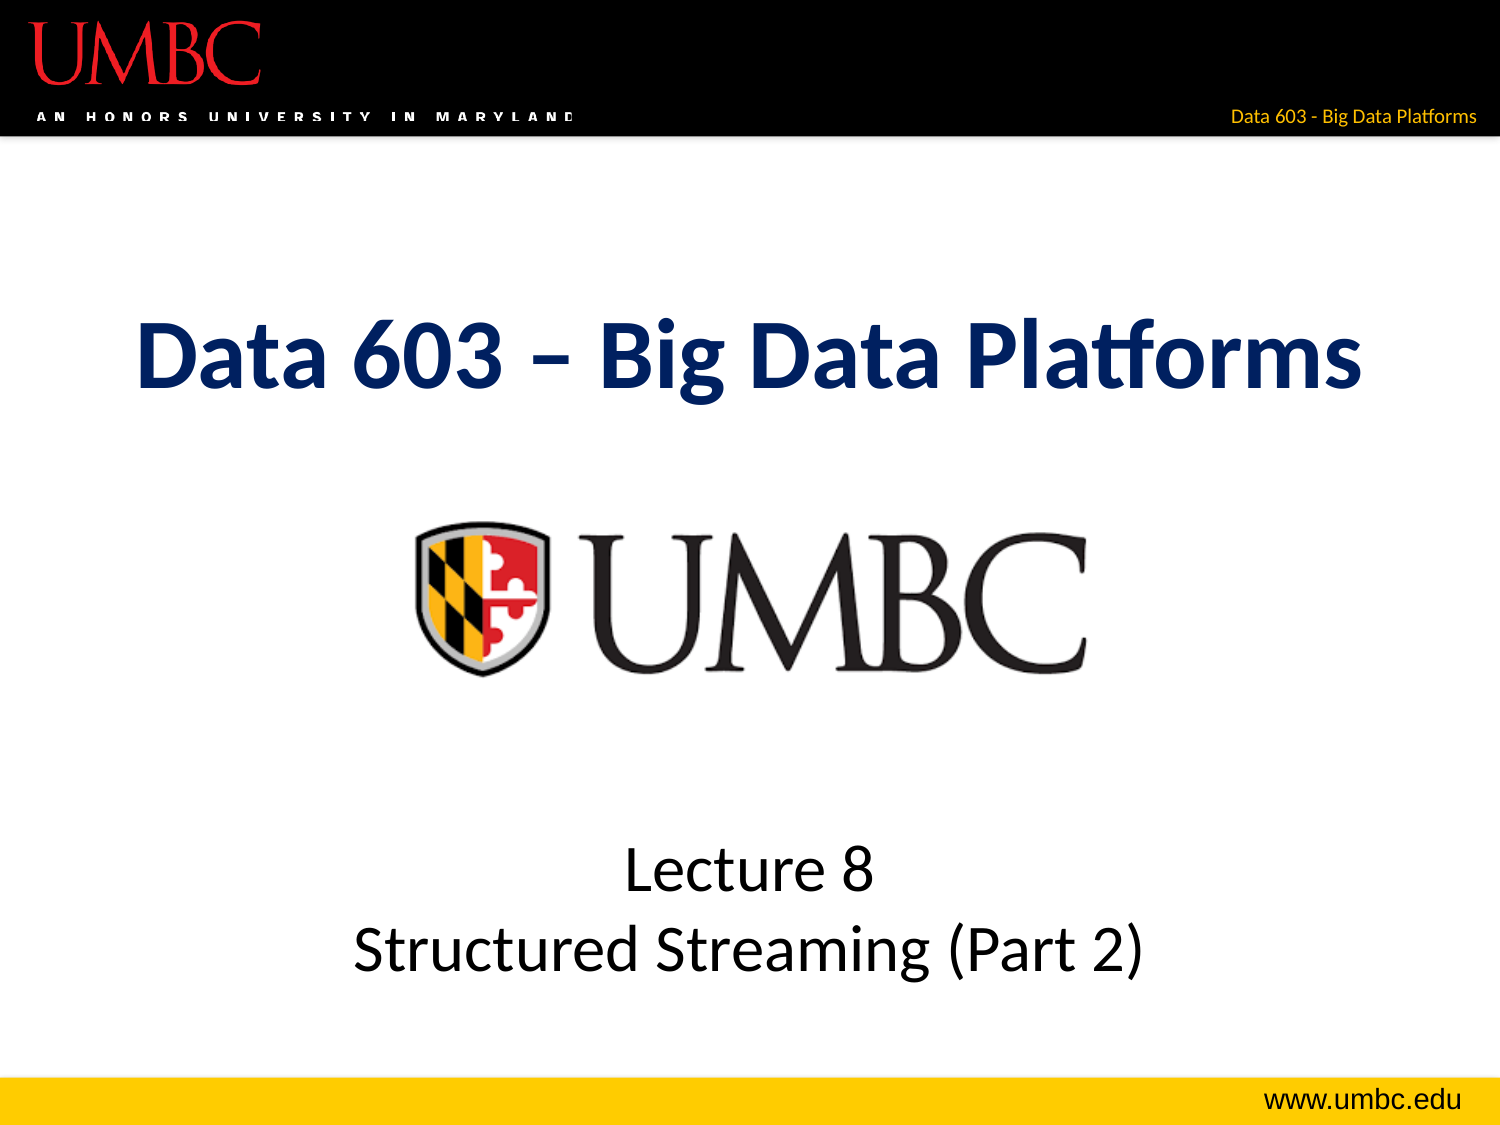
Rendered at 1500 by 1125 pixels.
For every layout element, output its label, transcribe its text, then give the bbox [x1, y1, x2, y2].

text_box Lecture 8 Structured Streaming (Part 2) [0, 817, 1500, 992]
title Data 603 – Big Data Platforms [112, 228, 1388, 470]
picture [405, 509, 1094, 690]
